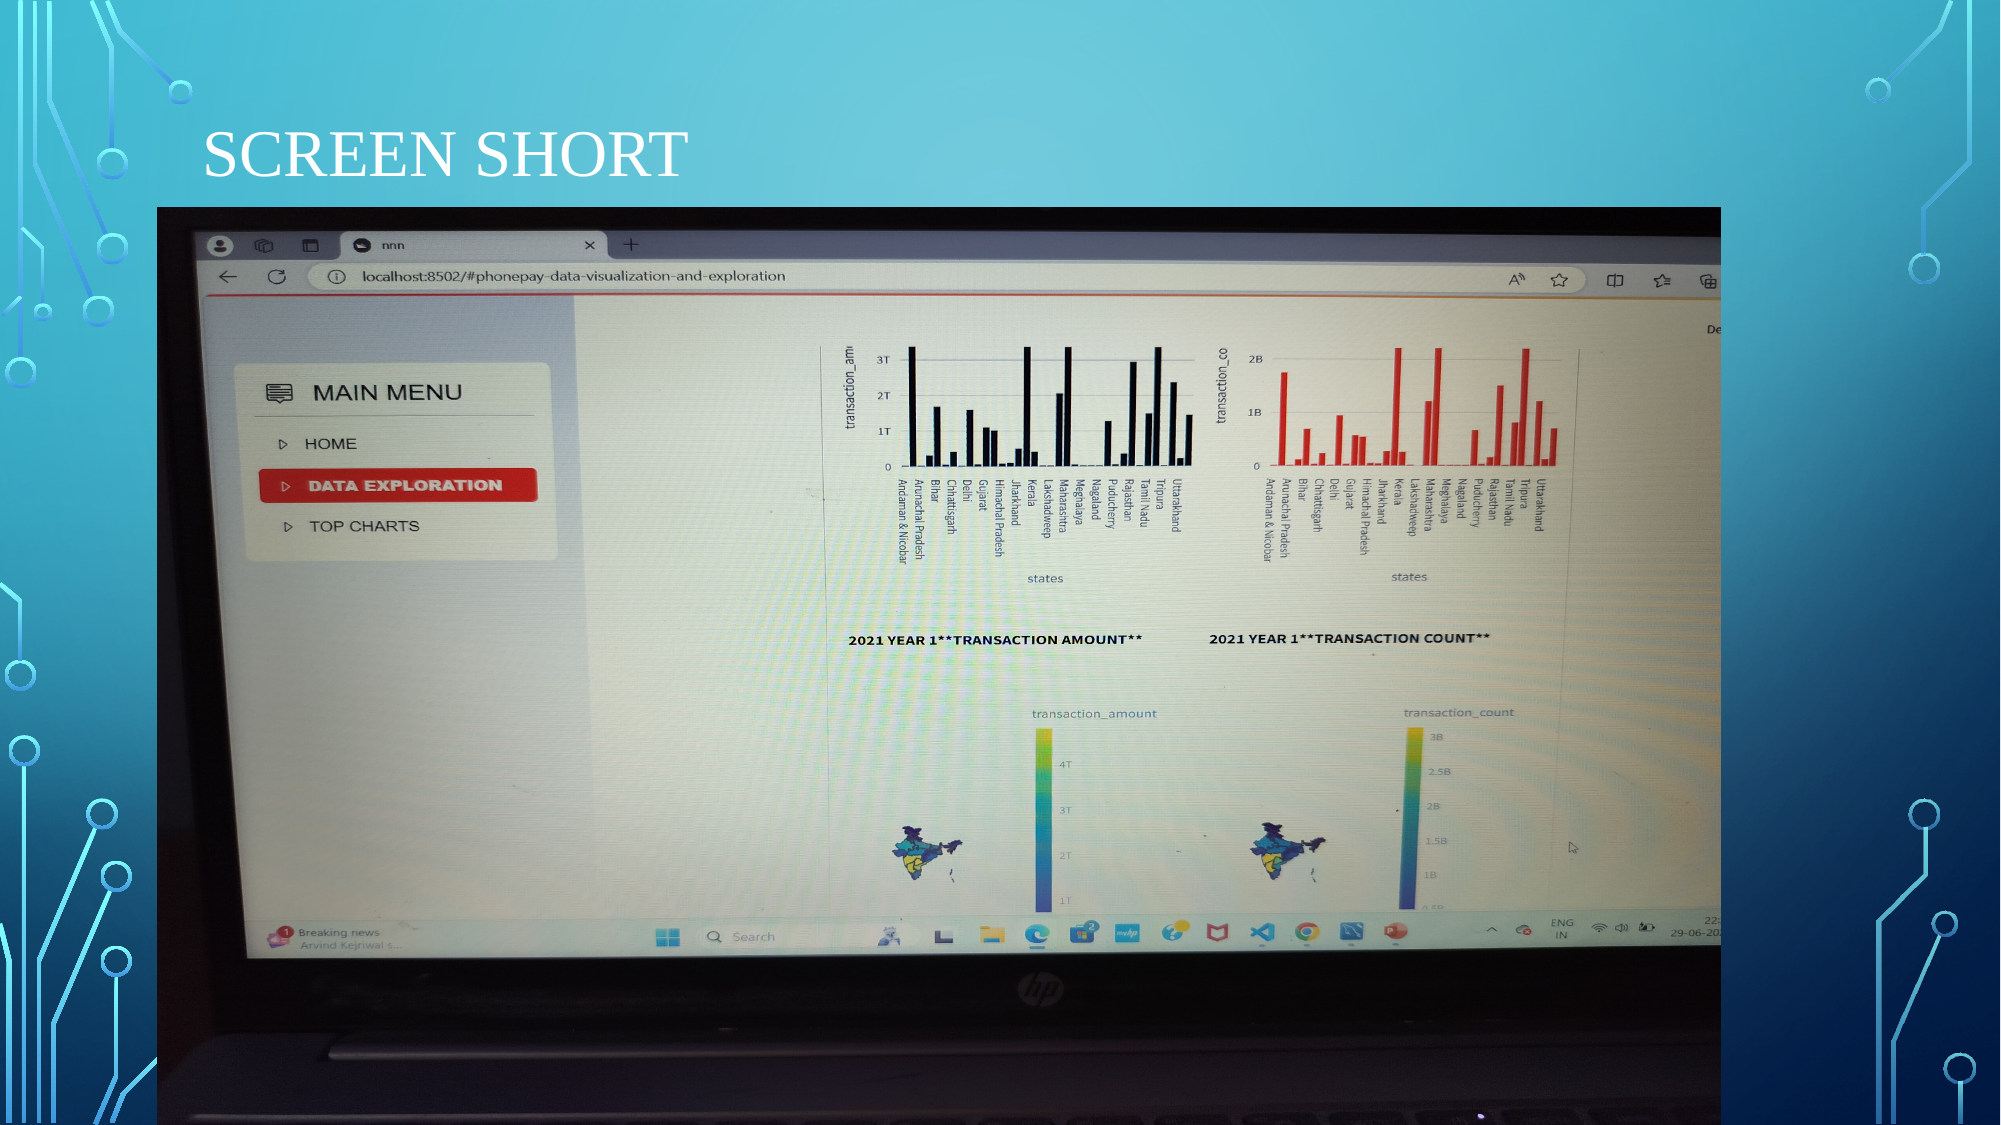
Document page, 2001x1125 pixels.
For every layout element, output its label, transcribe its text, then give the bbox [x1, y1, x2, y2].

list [157, 207, 1722, 1125]
title Screen Short [187, 101, 1813, 208]
